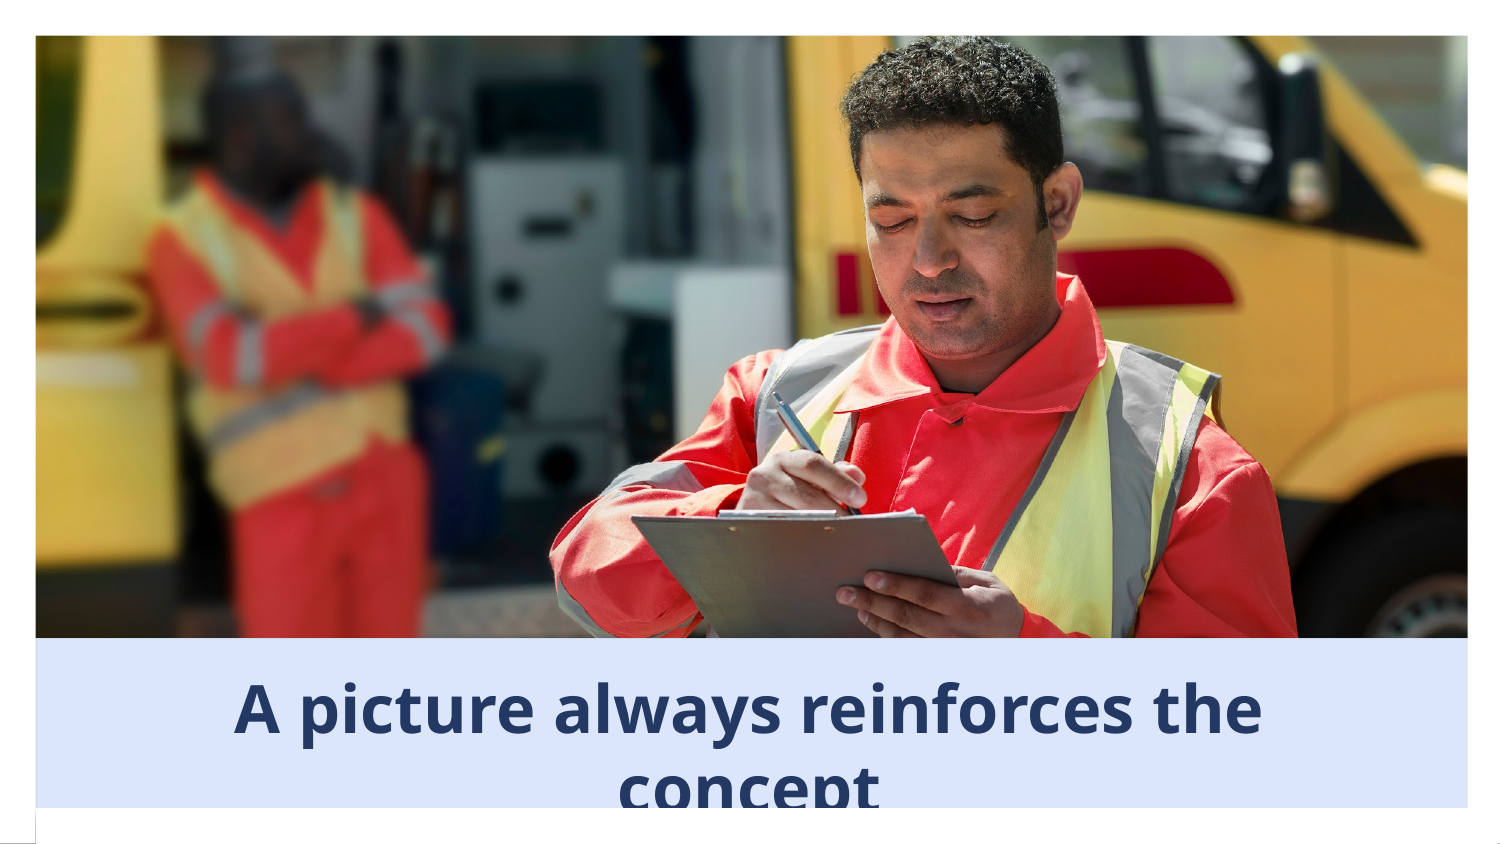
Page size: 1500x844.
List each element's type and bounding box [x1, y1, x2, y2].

text_box [0, 0, 1500, 844]
